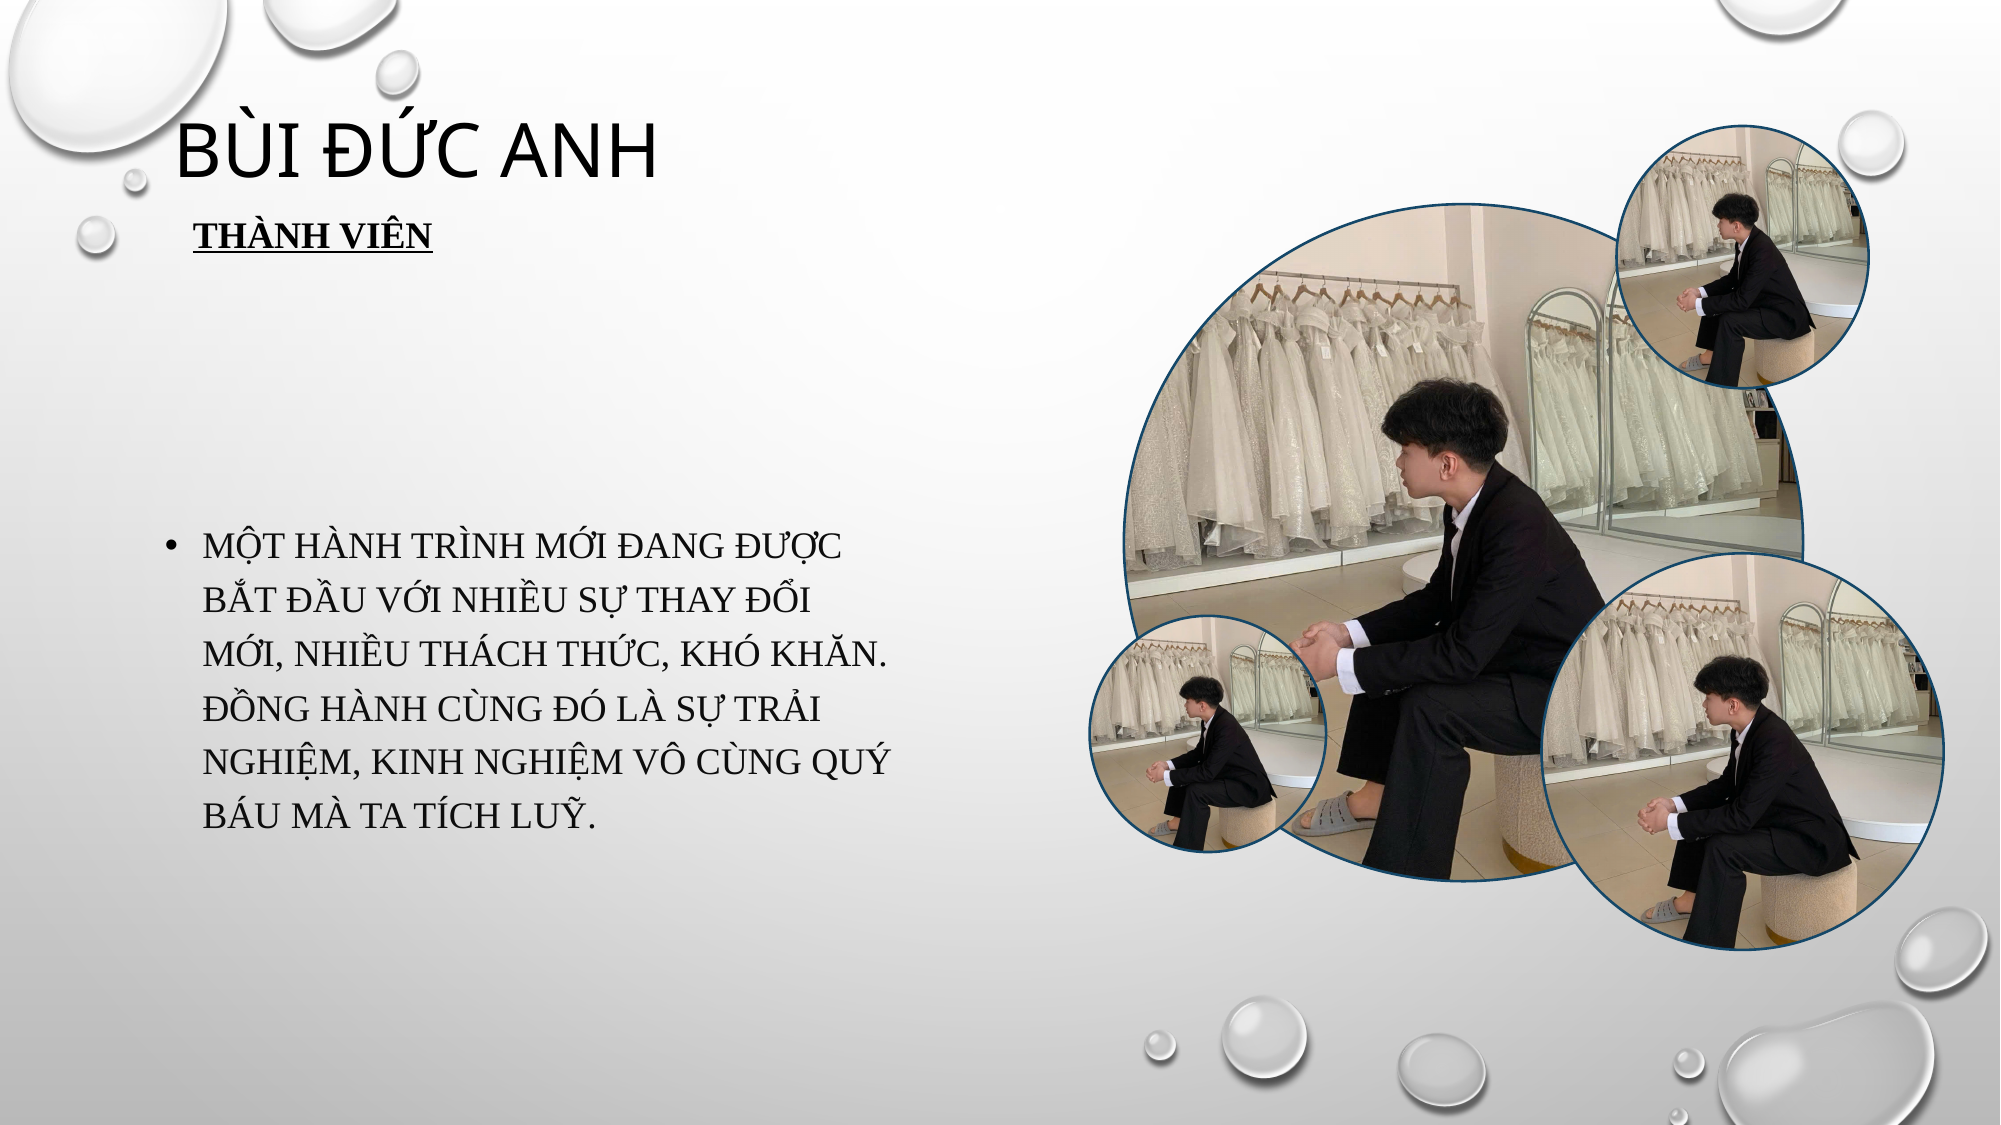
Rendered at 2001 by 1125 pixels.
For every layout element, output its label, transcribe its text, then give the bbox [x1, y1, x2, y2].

picture [0, 0, 2000, 1125]
list Một hành trình mới đang được bắt đầu với nhiều sự thay đổi mới, nhiều thách thức, khó khăn. Đồng hành cùng đó là sự trải nghiệm, kinh nghiệm vô cùng quý báu mà ta tích luỹ. [149, 505, 911, 882]
title Bùi Đức anh [149, 101, 686, 205]
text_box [1089, 125, 1944, 951]
text_box THÀNH VIÊN [178, 204, 577, 264]
